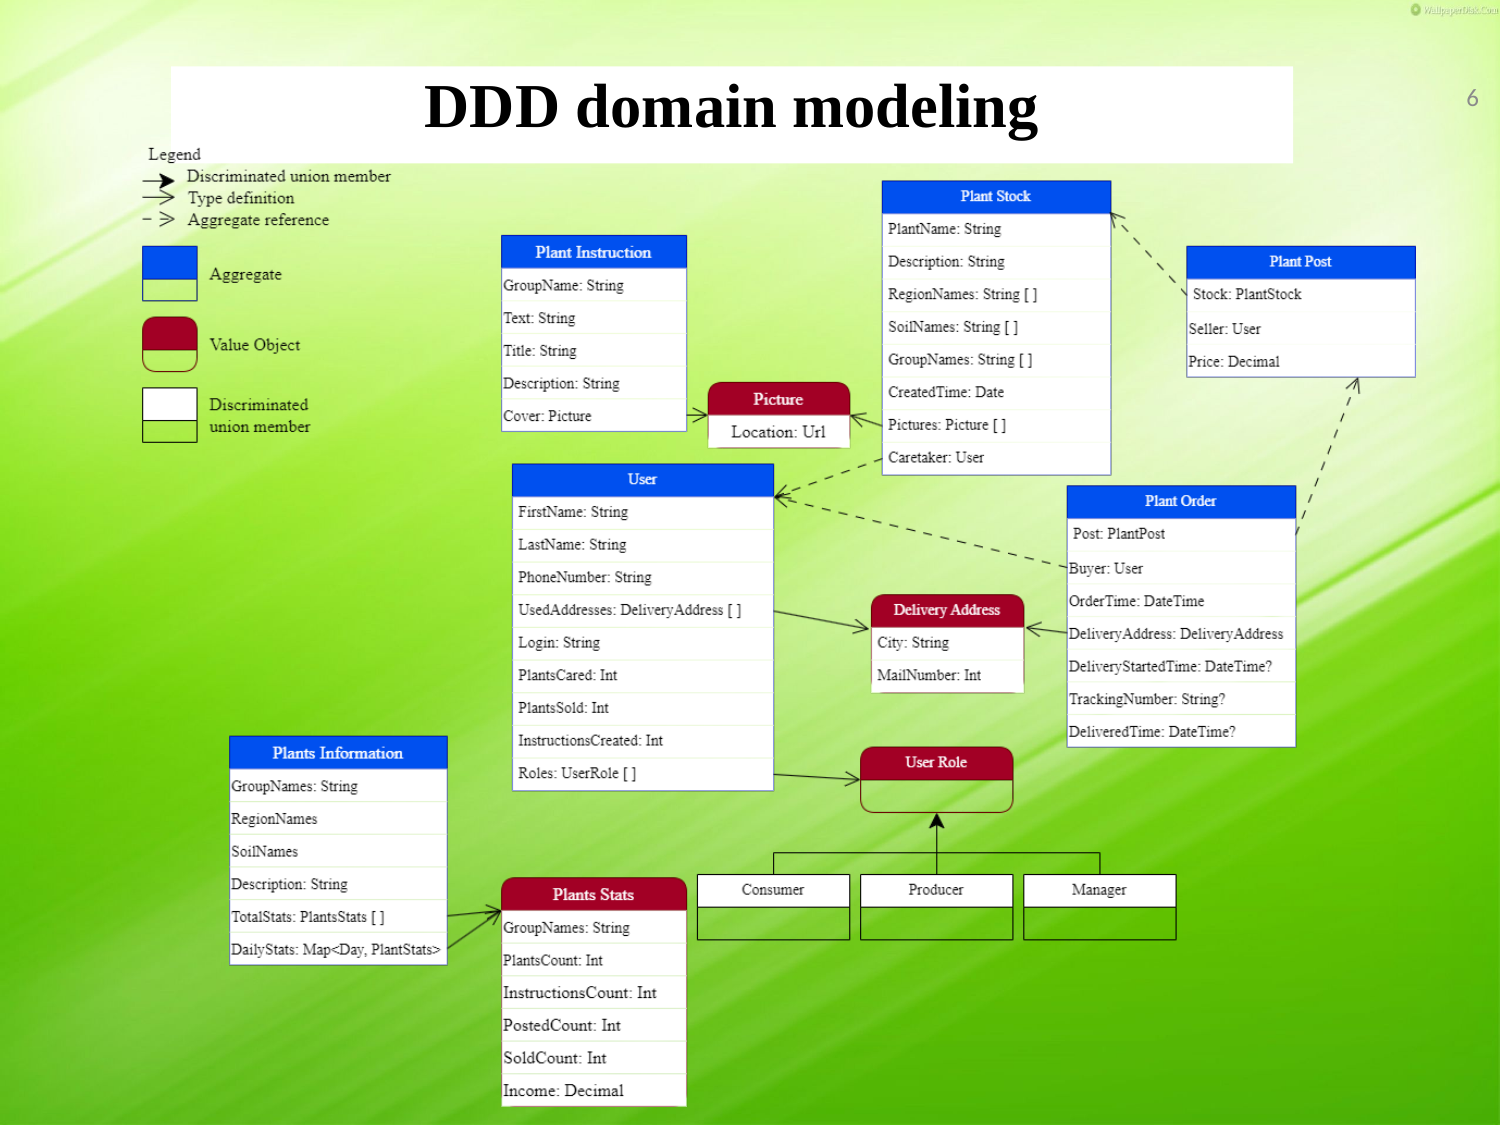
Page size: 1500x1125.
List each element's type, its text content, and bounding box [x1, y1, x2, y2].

text_box DDD domain modeling [171, 66, 1294, 135]
picture [0, 0, 1500, 1125]
slide_number 6 [1423, 66, 1495, 127]
